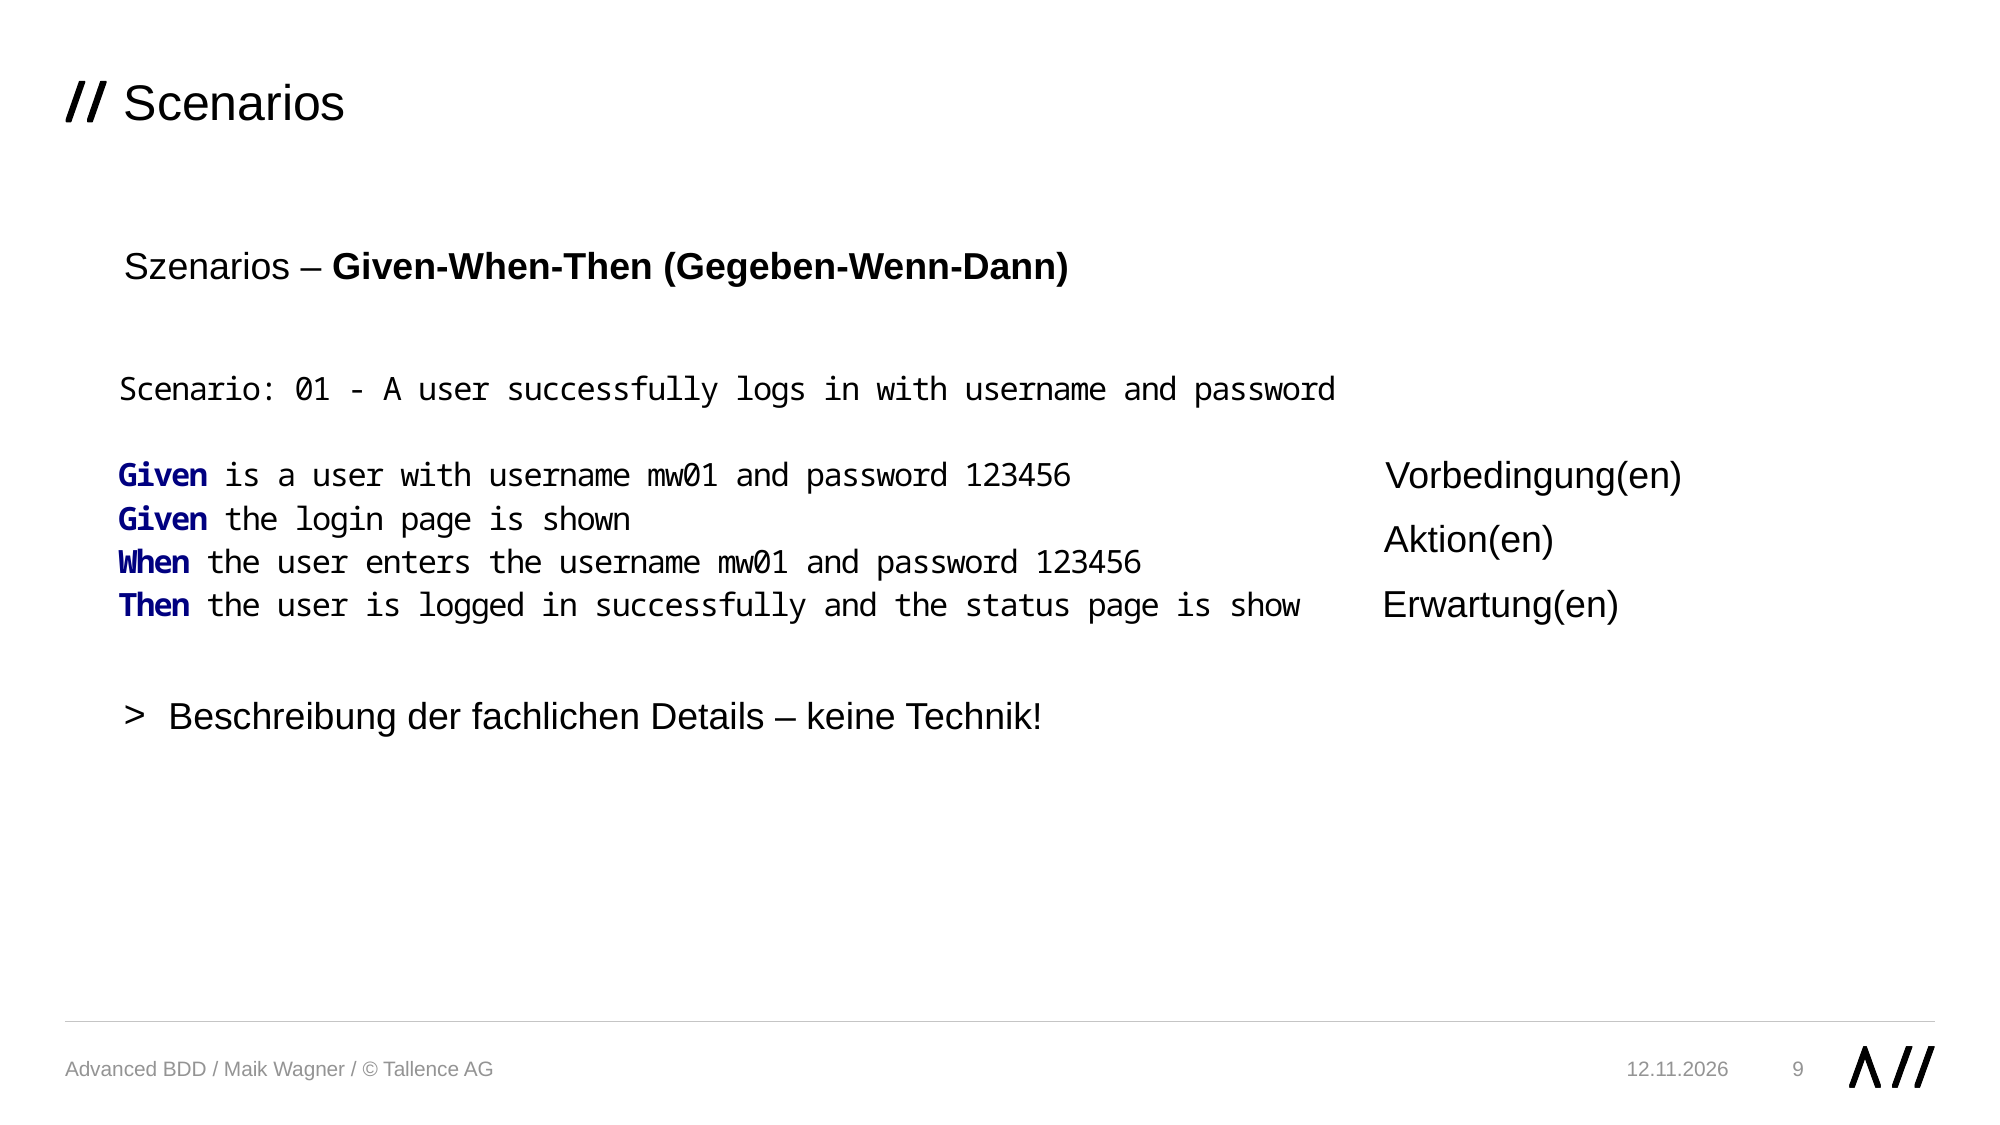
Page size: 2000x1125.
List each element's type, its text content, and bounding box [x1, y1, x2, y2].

title Scenarios [124, 76, 1935, 186]
text_box Vorbedingung(en) [1509, 441, 1688, 513]
footer Advanced BDD / Maik Wagner / © Tallence AG [64, 1038, 977, 1098]
list Szenarios – Given-When-Then (Gegeben-Wenn-Dann) [124, 242, 1935, 928]
text_box Beschreibung der fachlichen Details – keine Technik! [123, 683, 1826, 743]
text_box Aktion(en) [1509, 505, 1558, 565]
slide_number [1615, 1038, 1729, 1098]
slide_number 9 [1757, 1038, 1804, 1098]
text_box Erwartung(en) [1509, 570, 1626, 622]
picture [1849, 1046, 1935, 1088]
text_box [118, 365, 1505, 662]
